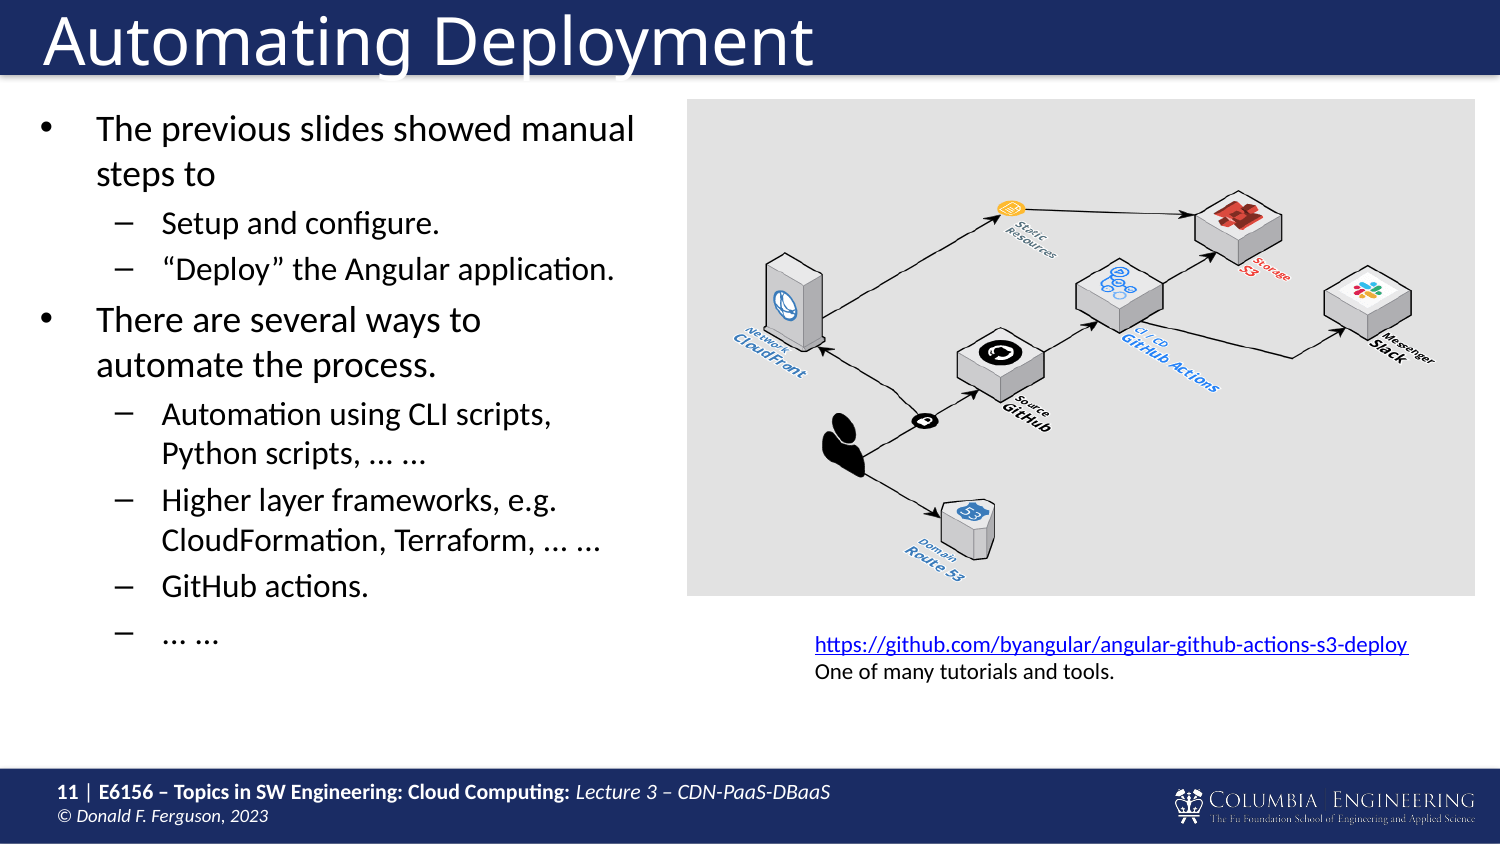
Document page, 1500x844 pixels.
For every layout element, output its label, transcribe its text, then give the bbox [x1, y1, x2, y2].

list The previous slides showed manual steps to Setup and configure. “Deploy” the Angular application. There are several ways to automate the process. Automation using CLI scripts, Python scripts, ... ... Higher layer frameworks, e.g. CloudFormation, Terraform, ... ... GitHub actions. ... ... [24, 96, 1475, 760]
picture [687, 98, 1475, 597]
title Automating Deployment [28, 0, 1450, 73]
text_box https://github.com/byangular/angular-github-actions-s3-deploy One of many tutorials and tools. [800, 622, 1438, 692]
